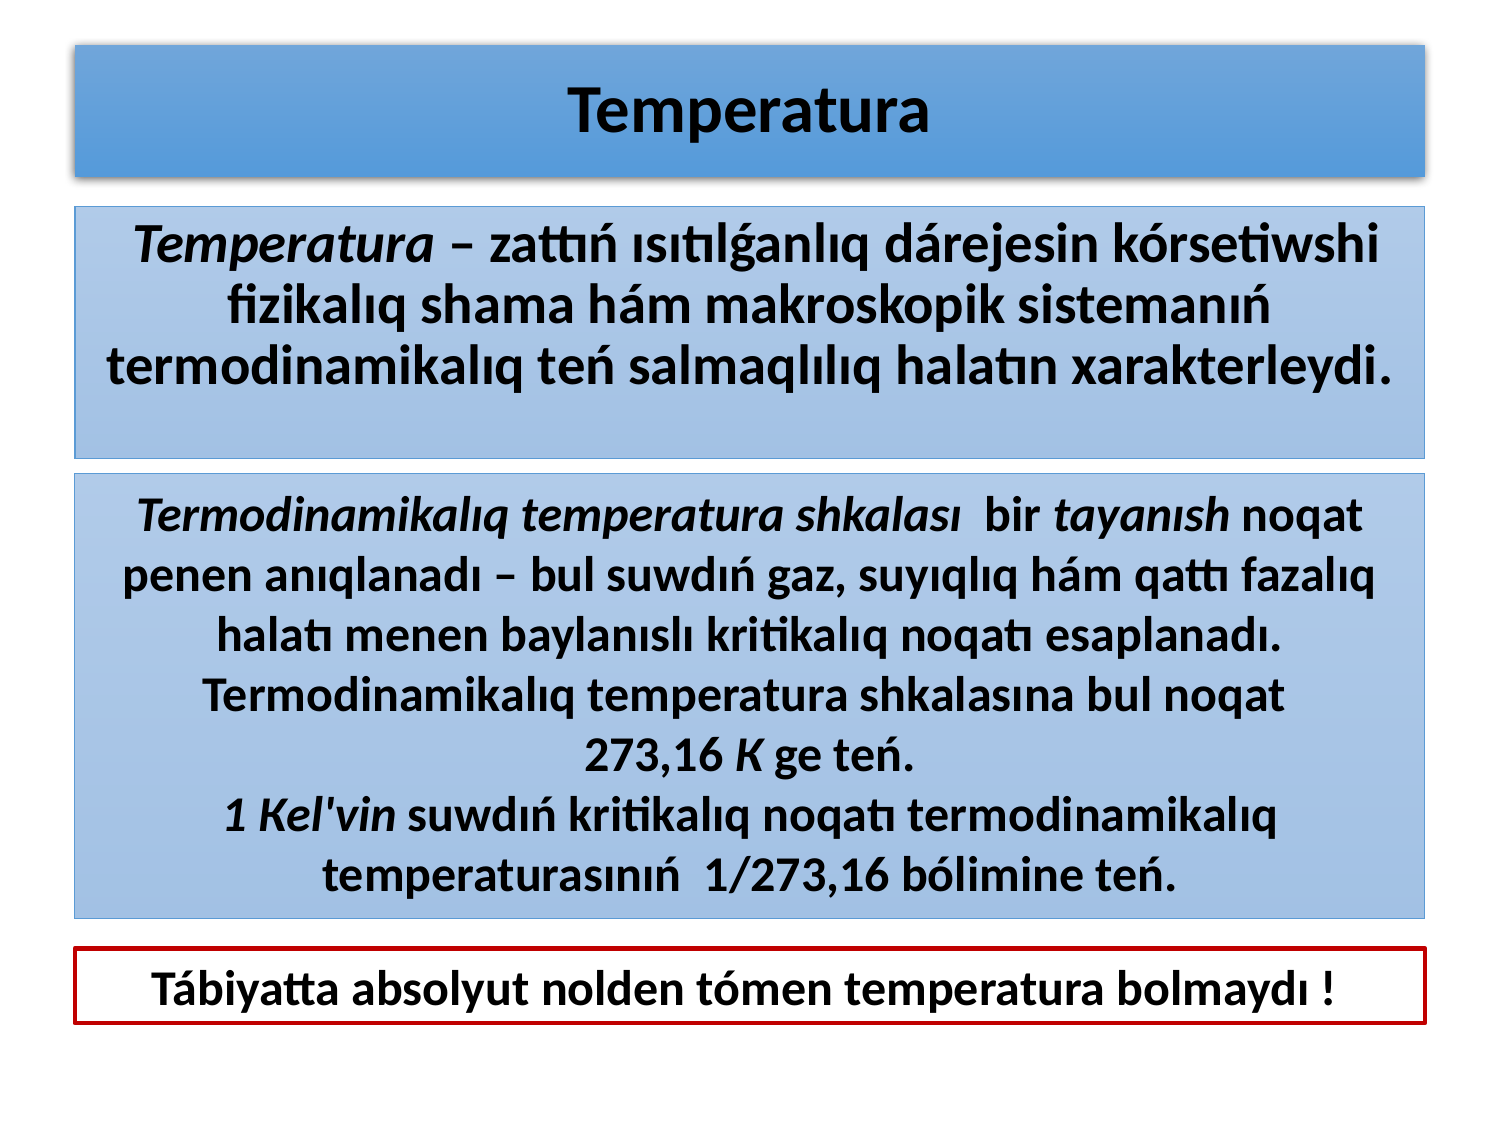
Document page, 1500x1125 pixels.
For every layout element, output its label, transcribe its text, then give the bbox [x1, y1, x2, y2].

text_box Termodinamikalıq temperatura shkalası bir tayanısh noqat penen anıqlanadı – bul suwdıń gaz, suyıqlıq hám qattı fazalıq halatı menen baylanıslı kritikalıq noqatı esaplanadı. Termodinamikalıq temperatura shkalasına bul noqat 273,16 К ge teń. 1 Кel'vin suwdıń kritikalıq noqatı termodinamikalıq temperaturasınıń 1/273,16 bólimine teń. [74, 473, 1425, 919]
title Temperatura [75, 45, 1425, 177]
list Temperatura – zattıń ısıtılǵanlıq dárejesin kórsetiwshi fizikalıq shama hám makroskopik sistemanıń termodinamikalıq teń salmaqlılıq halatın xarakterleydi. [74, 206, 1425, 459]
text_box Tábiyatta absolyut nolden tómen temperatura bolmaydı ! [74, 948, 1425, 1024]
